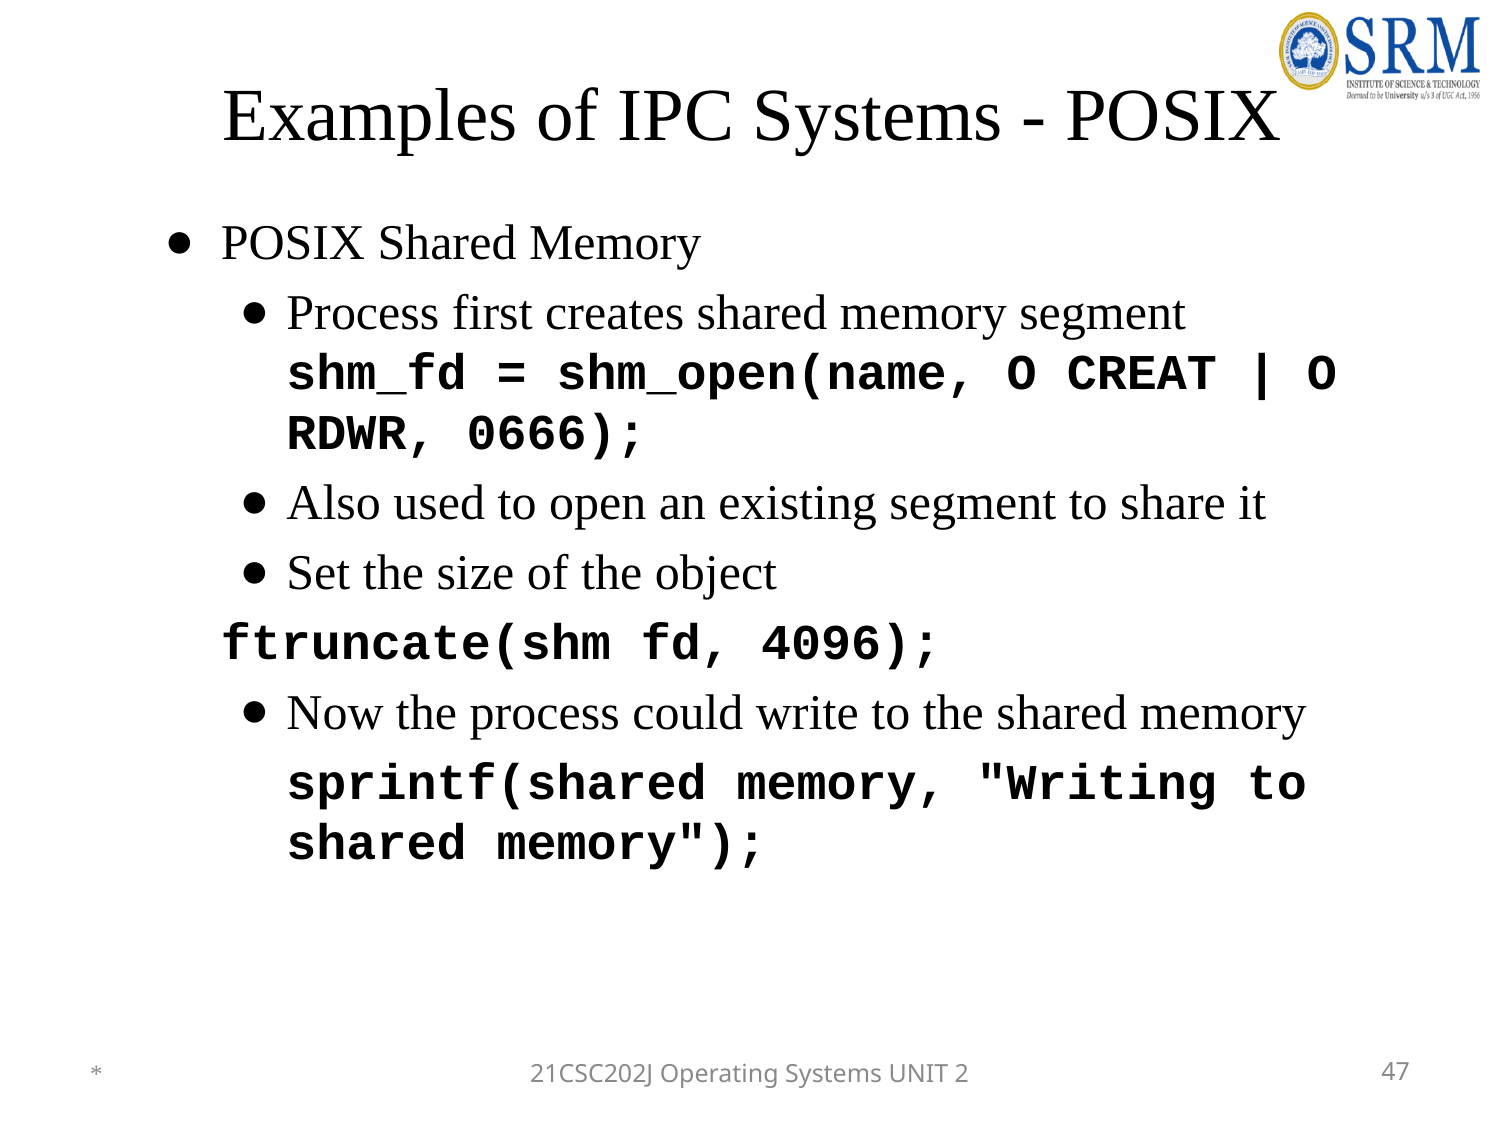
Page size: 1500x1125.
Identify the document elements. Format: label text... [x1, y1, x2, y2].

text_box * [75, 1042, 425, 1103]
text_box 21CSC202J Operating Systems UNIT 2 [512, 1042, 988, 1103]
title Examples of IPC Systems - POSIX [108, 62, 1397, 158]
picture [1279, 12, 1480, 100]
list POSIX Shared Memory Process first creates shared memory segment shm_fd = shm_open(name, O CREAT | O RDWR, 0666); Also used to open an existing segment to share it Set the size of the object ftruncate(shm fd, 4096); Now the process could write to the shared memory sprintf(shared memory, "Writing to shared memory"); [149, 202, 1393, 946]
text_box 47 [1074, 1042, 1425, 1103]
